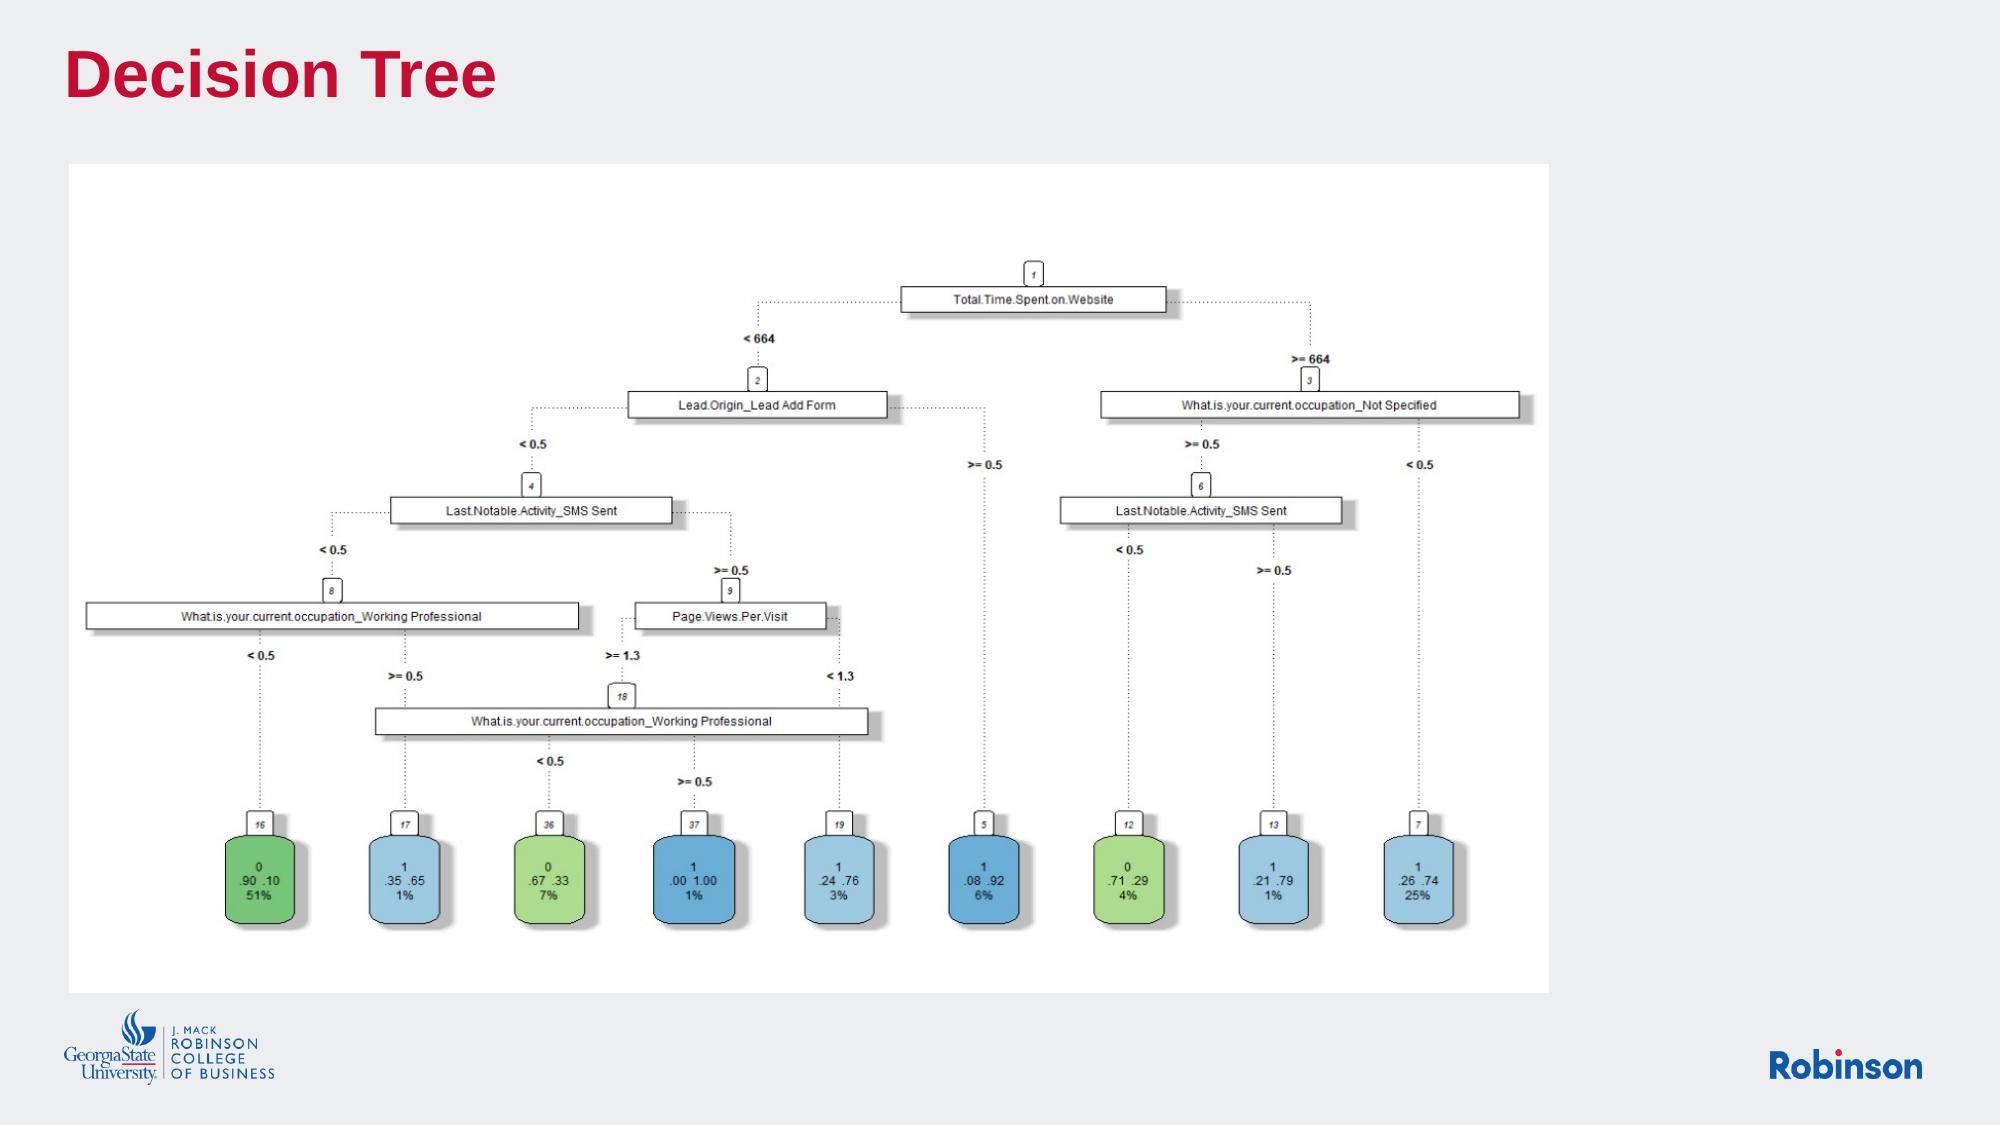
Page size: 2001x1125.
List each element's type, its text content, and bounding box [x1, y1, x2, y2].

text_box Decision Tree [49, 23, 1122, 119]
picture [64, 1009, 274, 1085]
picture [69, 164, 1549, 993]
picture [1770, 1049, 1922, 1079]
